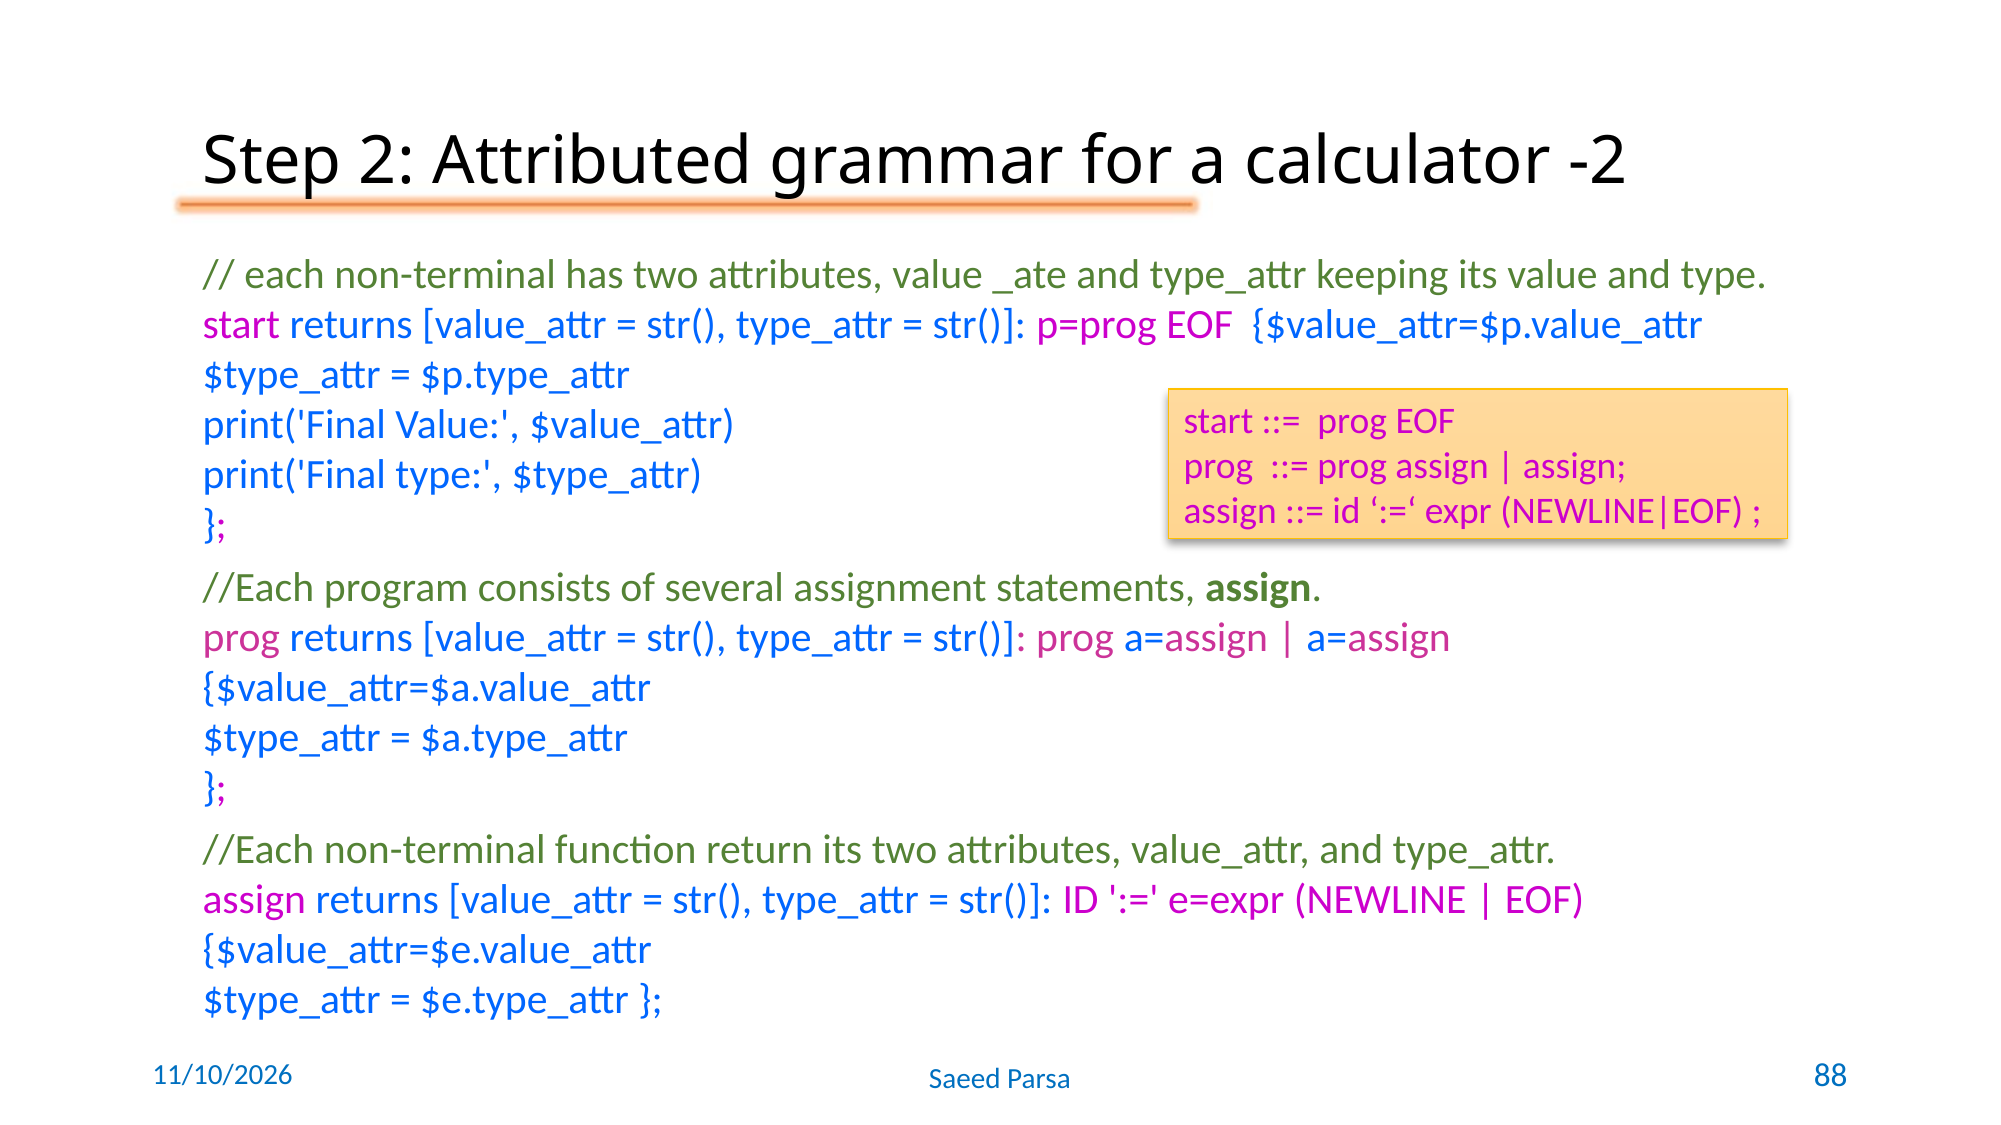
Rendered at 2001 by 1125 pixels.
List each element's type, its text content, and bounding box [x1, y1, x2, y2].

text_box // each non-terminal has two attributes, value _ate and type_attr keeping its value and type. start returns [value_attr = str(), type_attr = str()]: p=prog EOF {$value_attr=$p.value_attr $type_attr = $p.type_attr print('Final Value:', $value_attr) print('Final type:', $type_attr) }; //Each program consists of several assignment statements, assign. prog returns [value_attr = str(), type_attr = str()]: prog a=assign | a=assign {$value_attr=$a.value_attr $type_attr = $a.type_attr }; //Each non-terminal function return its two attributes, value_attr, and type_attr. assign returns [value_attr = str(), type_attr = str()]: ID ':=' e=expr (NEWLINE | EOF) {$value_attr=$e.value_attr $type_attr = $e.type_attr }; [187, 239, 1863, 1030]
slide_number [137, 1042, 587, 1103]
footer Saeed Parsa [587, 1042, 1413, 1111]
picture [152, 181, 1213, 238]
slide_number 88 [1412, 1042, 1863, 1103]
text_box Step 2: Attributed grammar for a calculator -2 [187, 118, 1788, 211]
text_box start ::= prog EOF prog ::= prog assign | assign; assign ::= id ‘:=‘ expr (NEWLINE|EOF) ; [1168, 388, 1788, 539]
